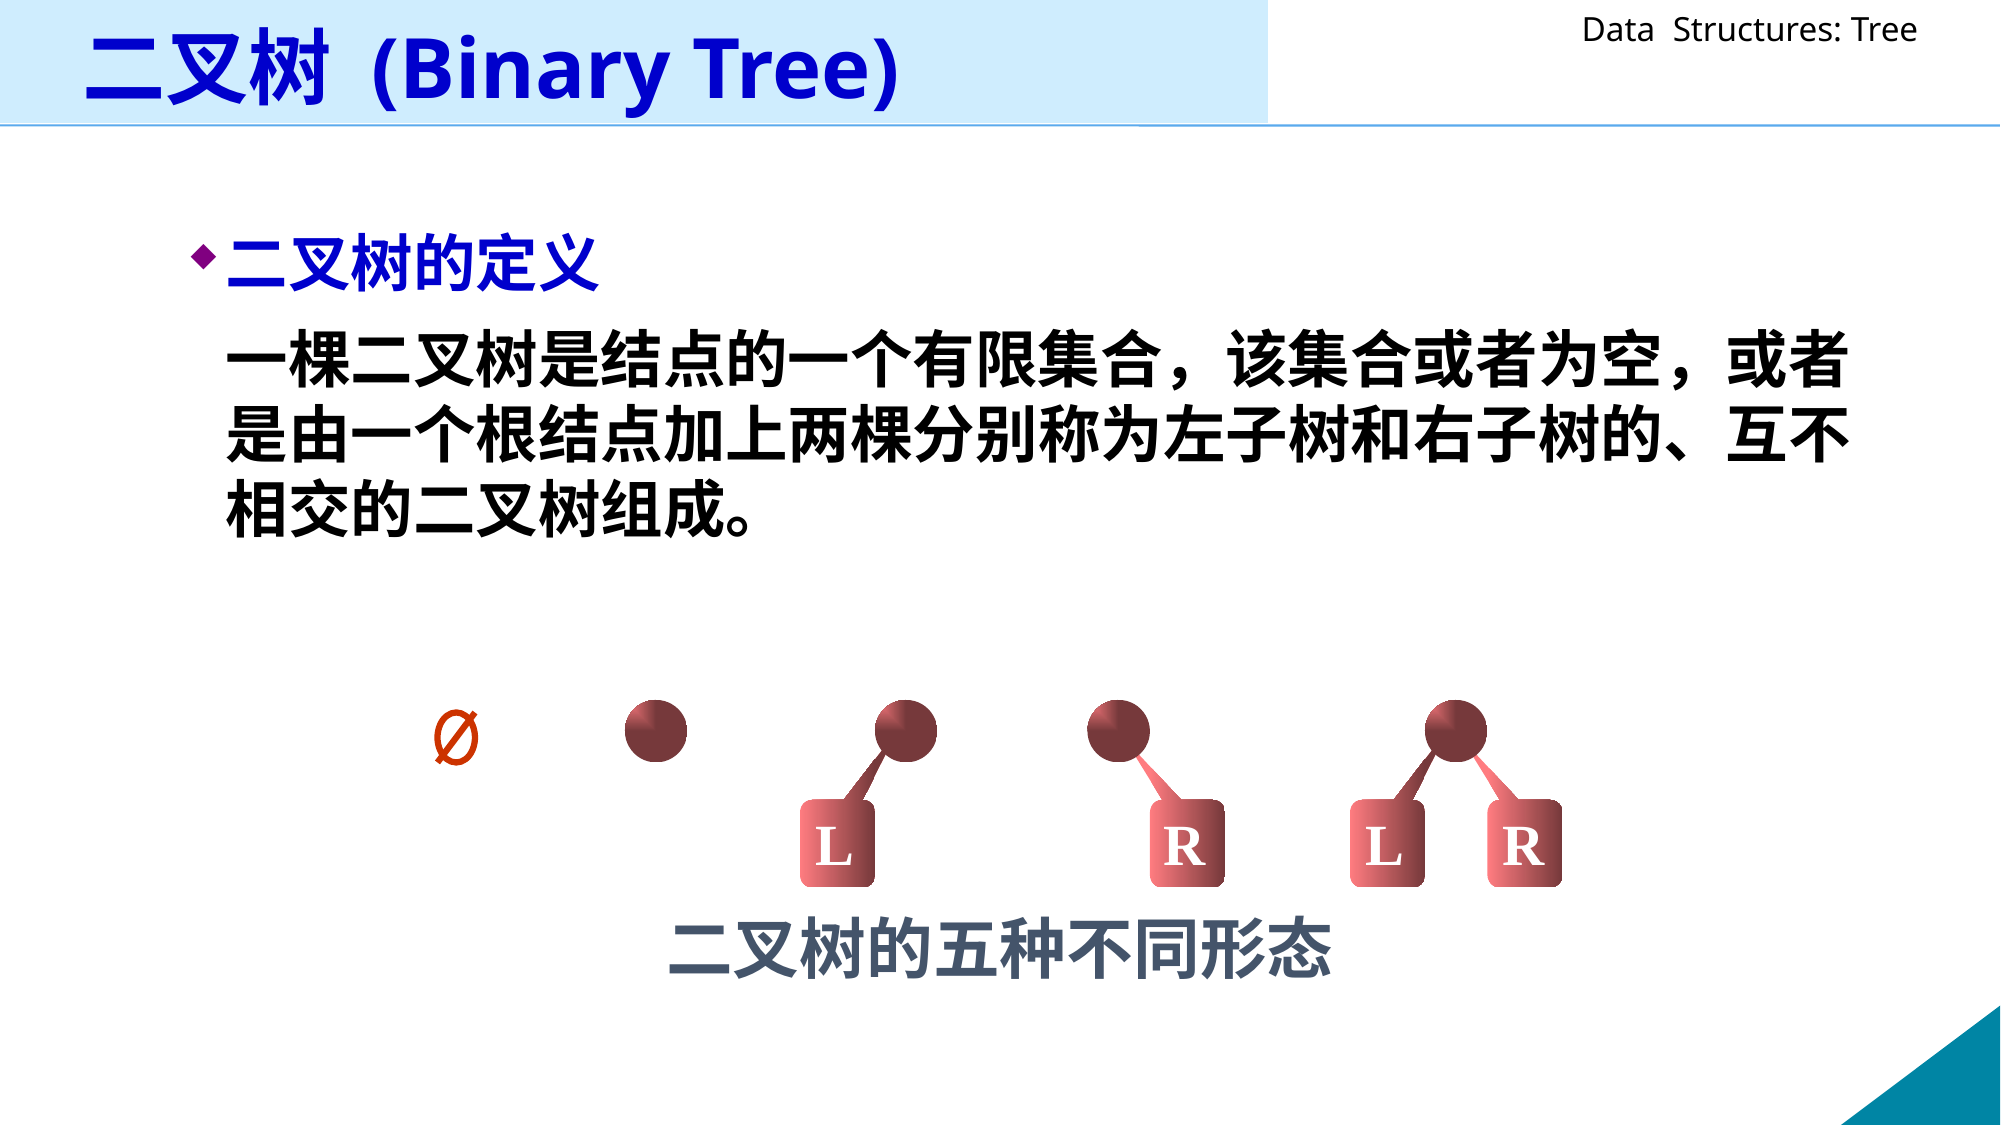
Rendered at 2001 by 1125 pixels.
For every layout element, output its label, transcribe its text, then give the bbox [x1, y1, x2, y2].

title 二叉树 (Binary Tree) [67, 13, 1119, 130]
text_box [874, 699, 938, 763]
text_box 二叉树的五种不同形态 [474, 899, 1525, 995]
text_box R [1148, 800, 1221, 885]
text_box [437, 712, 475, 763]
list 二叉树的定义 一棵二叉树是结点的一个有限集合，该集合或者为空，或者是由一个根结点加上两棵分别称为左子树和右子树的、互不相交的二叉树组成。 [173, 216, 1875, 636]
text_box [1087, 699, 1150, 763]
text_box [1473, 755, 1551, 800]
text_box L [800, 800, 869, 885]
text_box [1424, 699, 1488, 763]
text_box [1355, 801, 1425, 888]
text_box [805, 801, 875, 888]
text_box [624, 699, 688, 763]
text_box [1136, 755, 1213, 800]
text_box [1361, 751, 1436, 800]
text_box L [1350, 800, 1419, 885]
text_box [811, 751, 886, 800]
text_box R [1487, 800, 1560, 885]
text_box [1221, 803, 1225, 884]
